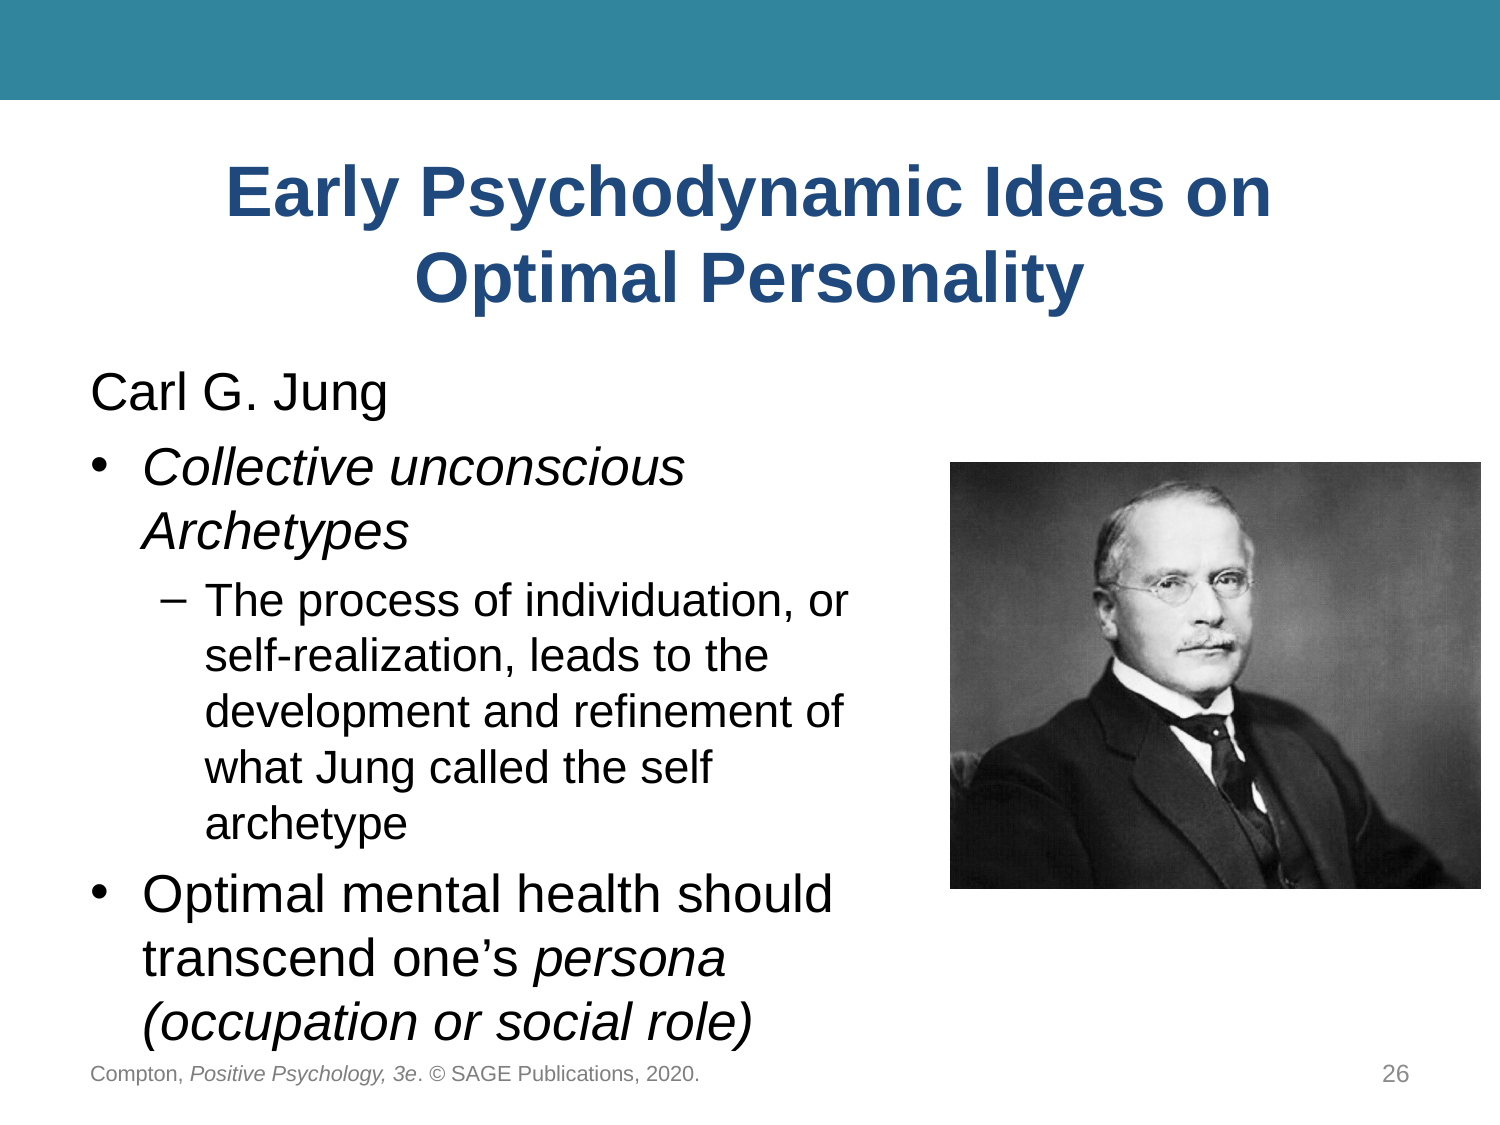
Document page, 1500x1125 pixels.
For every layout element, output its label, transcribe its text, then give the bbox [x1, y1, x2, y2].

title Early Psychodynamic Ideas on Optimal Personality [75, 137, 1425, 325]
list Carl G. Jung Collective unconscious Archetypes The process of individuation, or self-realization, leads to the development and refinement of what Jung called the self archetype Optimal mental health should transcend one’s persona (occupation or social role) [75, 350, 938, 1042]
footer Compton, Positive Psychology, 3e. © SAGE Publications, 2020. [75, 1042, 1313, 1103]
slide_number 26 [1350, 1042, 1425, 1103]
picture [949, 462, 1481, 889]
